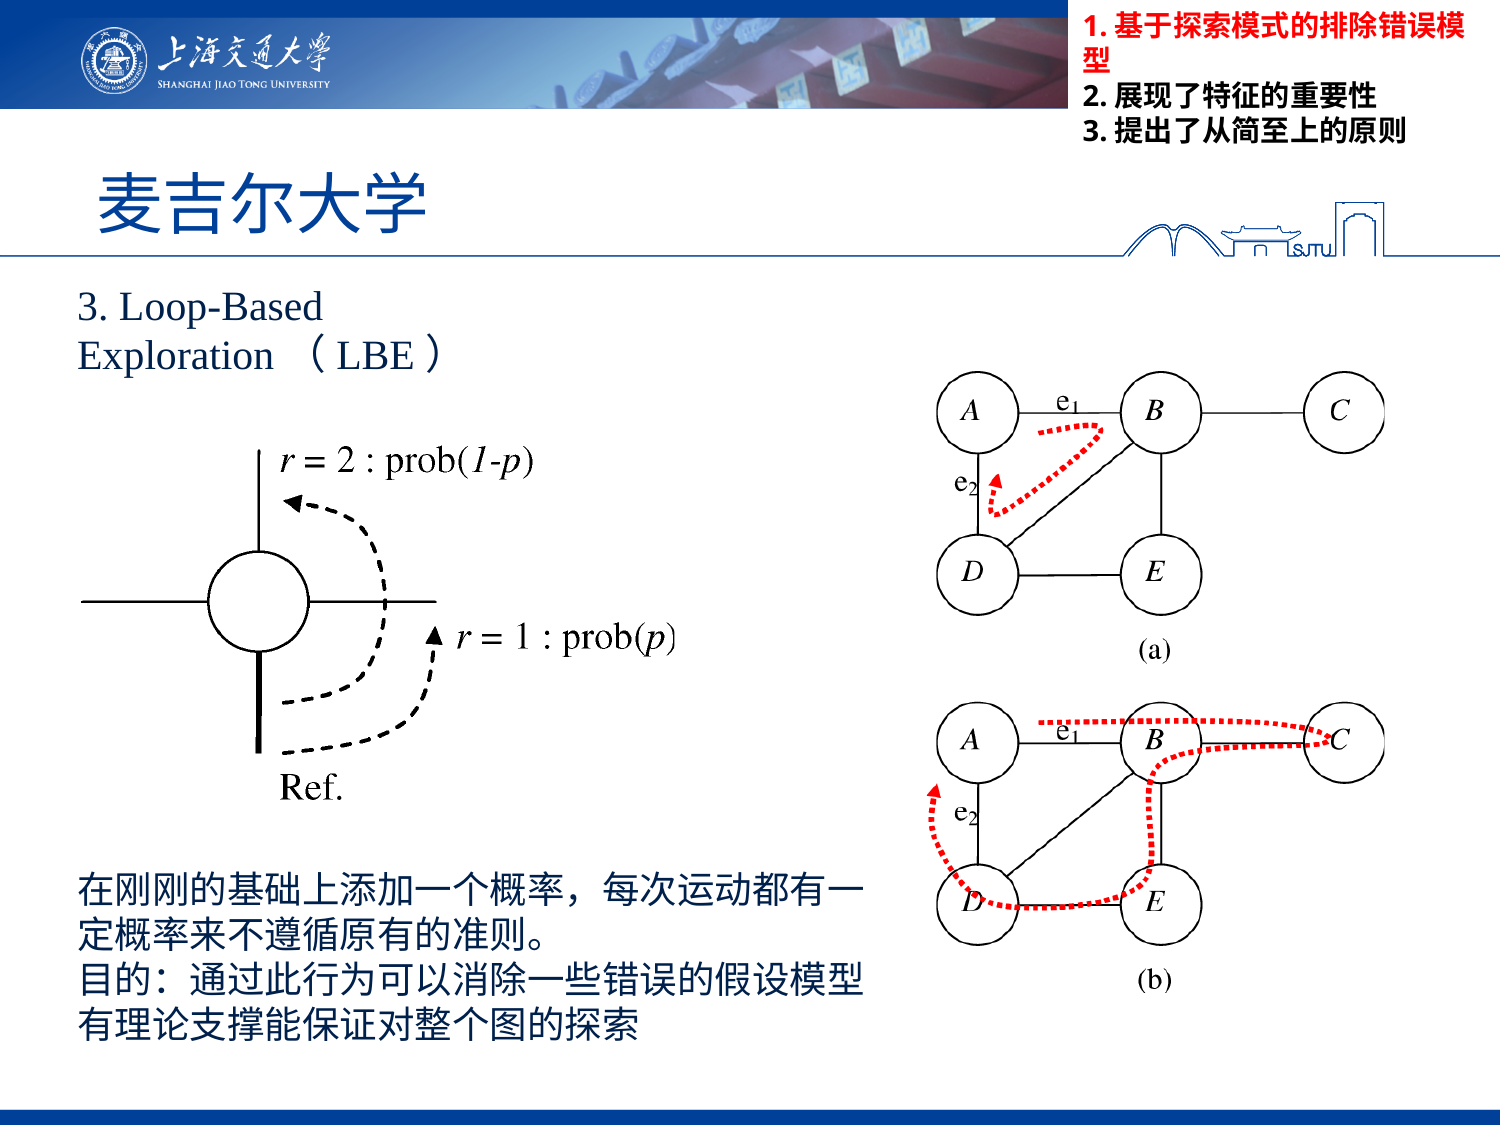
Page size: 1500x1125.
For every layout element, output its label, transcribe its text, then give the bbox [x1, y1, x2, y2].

picture [80, 445, 675, 800]
picture [0, 18, 1068, 109]
text_box 1.基于探索模式的排除错误模型 2.展现了特征的重要性 3.提出了从简至上的原则 [1068, 0, 1500, 155]
title 麦吉尔大学 [81, 159, 1455, 254]
picture [926, 371, 1385, 993]
text_box 3. Loop-Based Exploration（LBE） [62, 270, 640, 386]
text_box 在刚刚的基础上添加一个概率，每次运动都有一定概率来不遵循原有的准则。 目的：通过此行为可以消除一些错误的假设模型 有理论支撑能保证对整个图的探索 [62, 858, 909, 1054]
